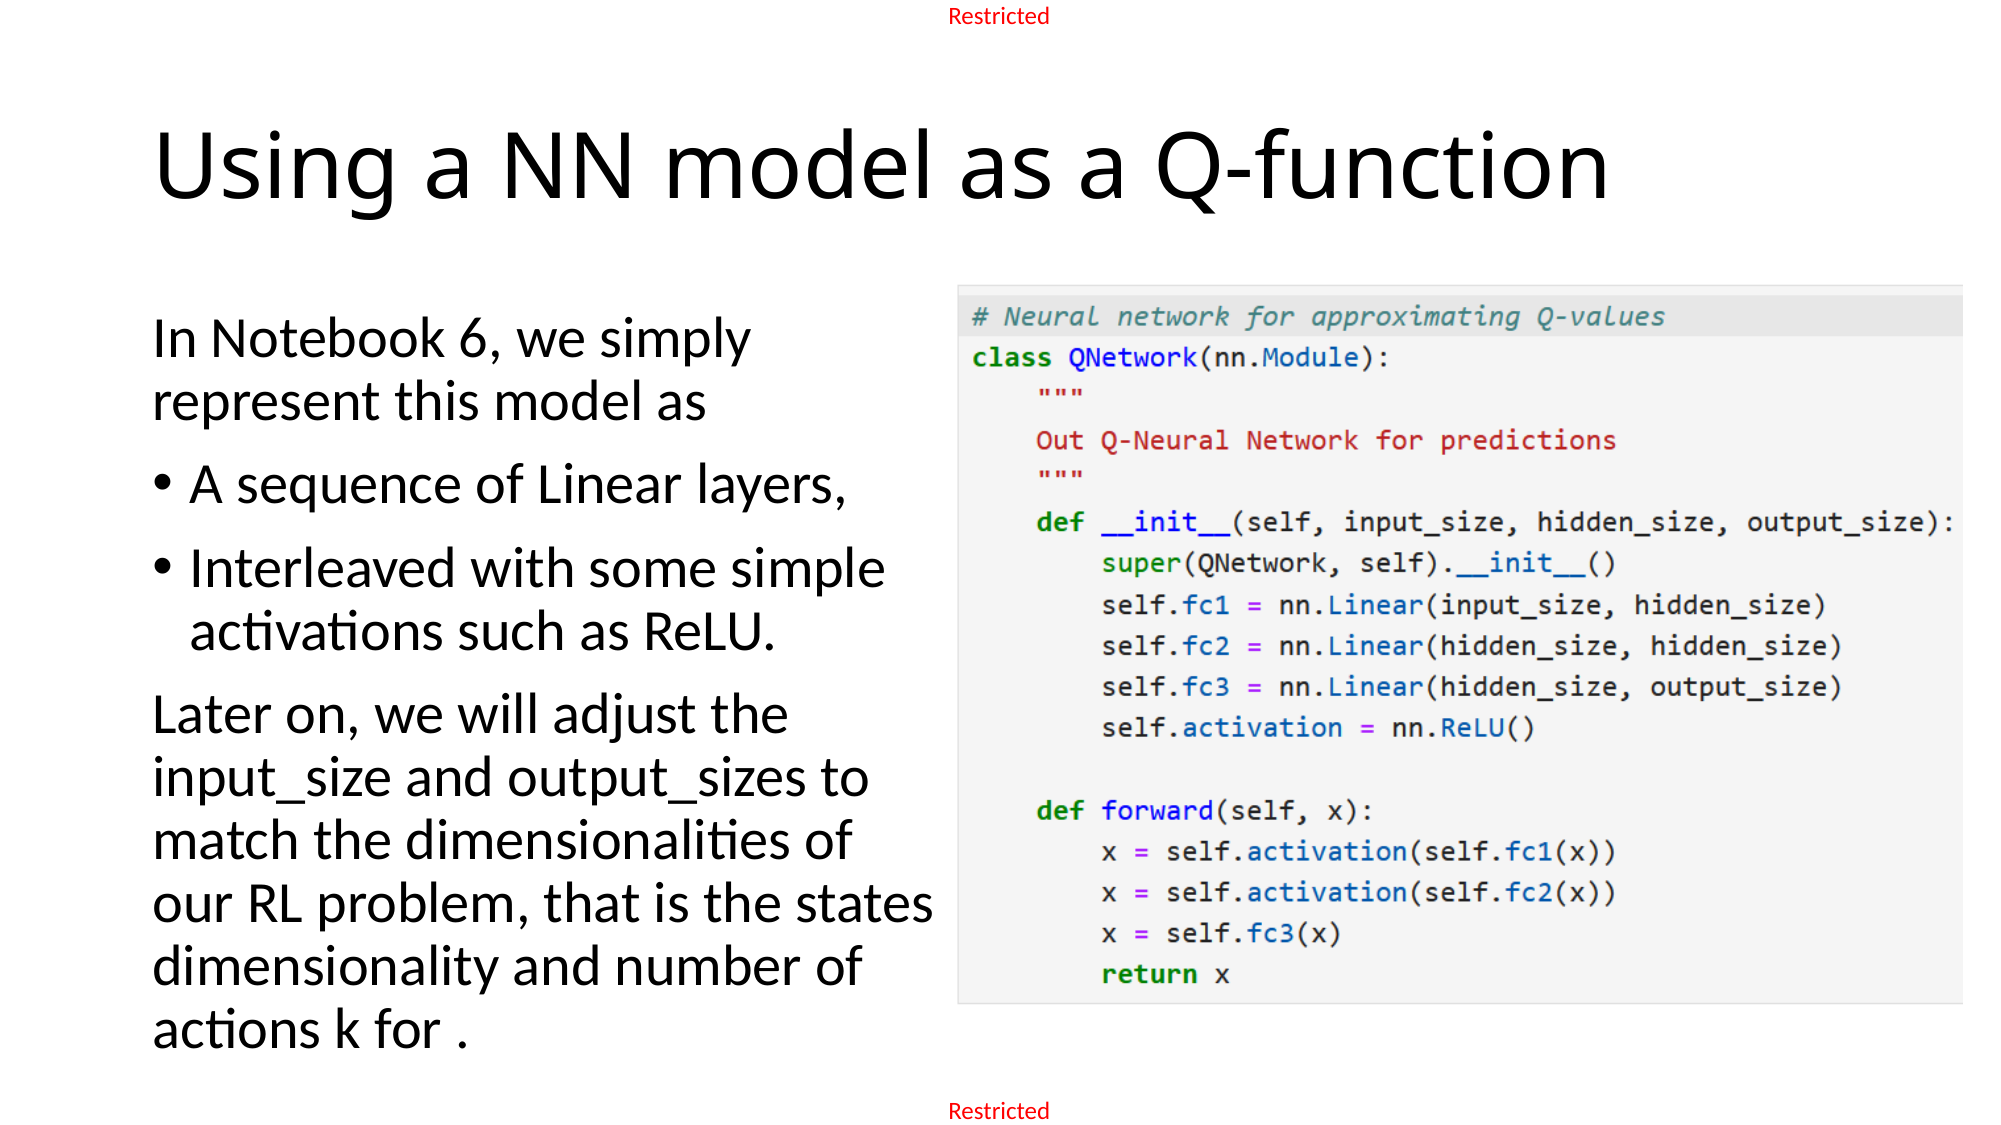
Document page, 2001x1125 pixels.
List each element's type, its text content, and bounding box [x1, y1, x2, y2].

title Using a NN model as a Q-function [137, 59, 1863, 278]
picture [955, 277, 1963, 1007]
